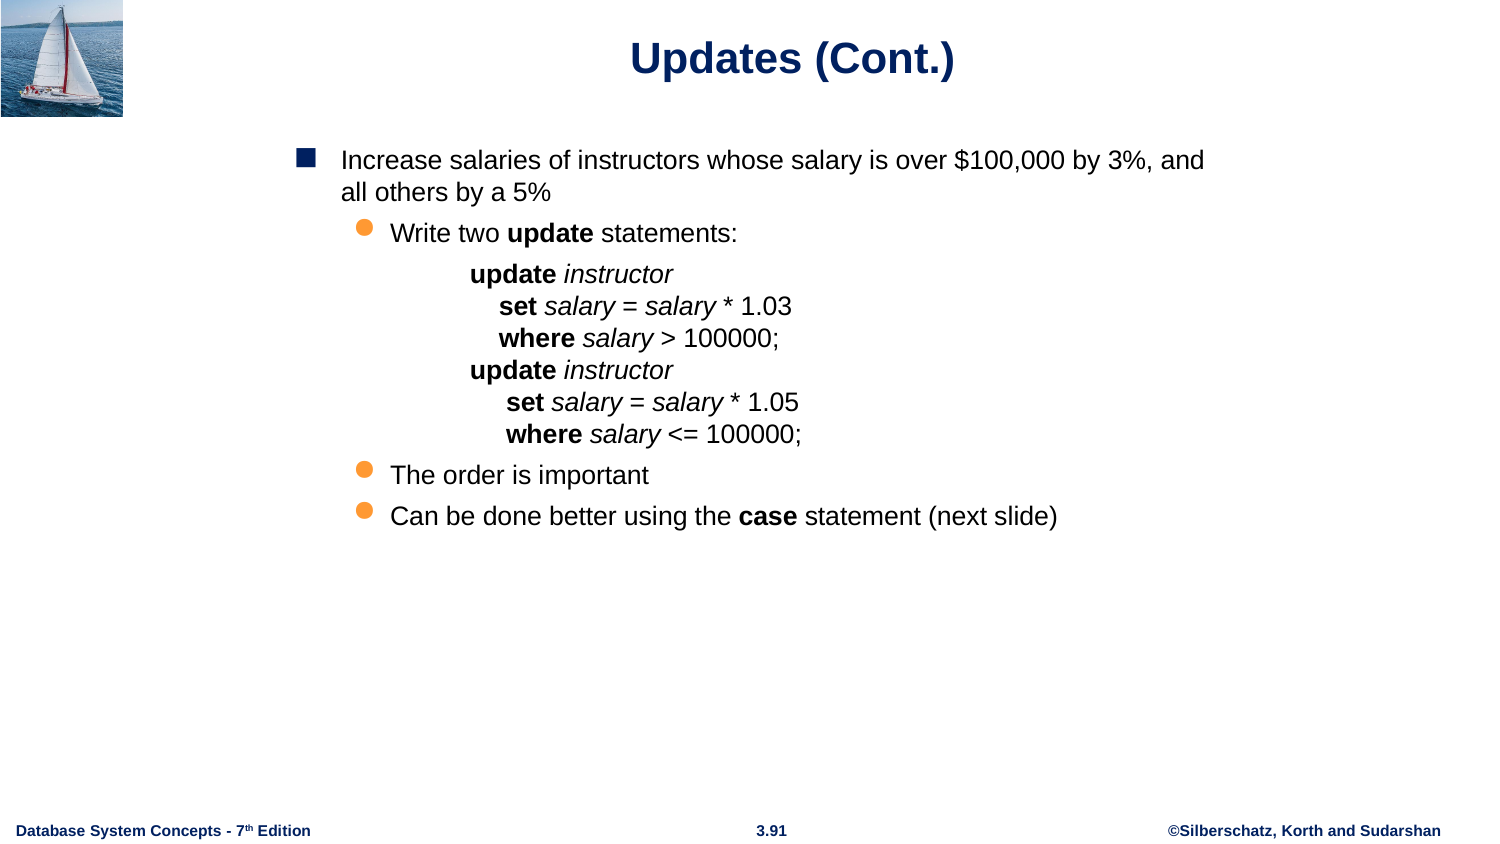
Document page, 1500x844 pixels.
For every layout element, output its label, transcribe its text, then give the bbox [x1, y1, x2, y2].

title Updates (Cont.) [295, 14, 1290, 91]
picture [0, 0, 123, 117]
list Increase salaries of instructors whose salary is over $100,000 by 3%, and all others by a 5% Write two update statements: update instructor set salary = salary * 1.03 where salary > 100000; update instructor set salary = salary * 1.05 where salary <= 100000; The order is important Can be done better using the case statement (next slide) [283, 135, 1223, 621]
